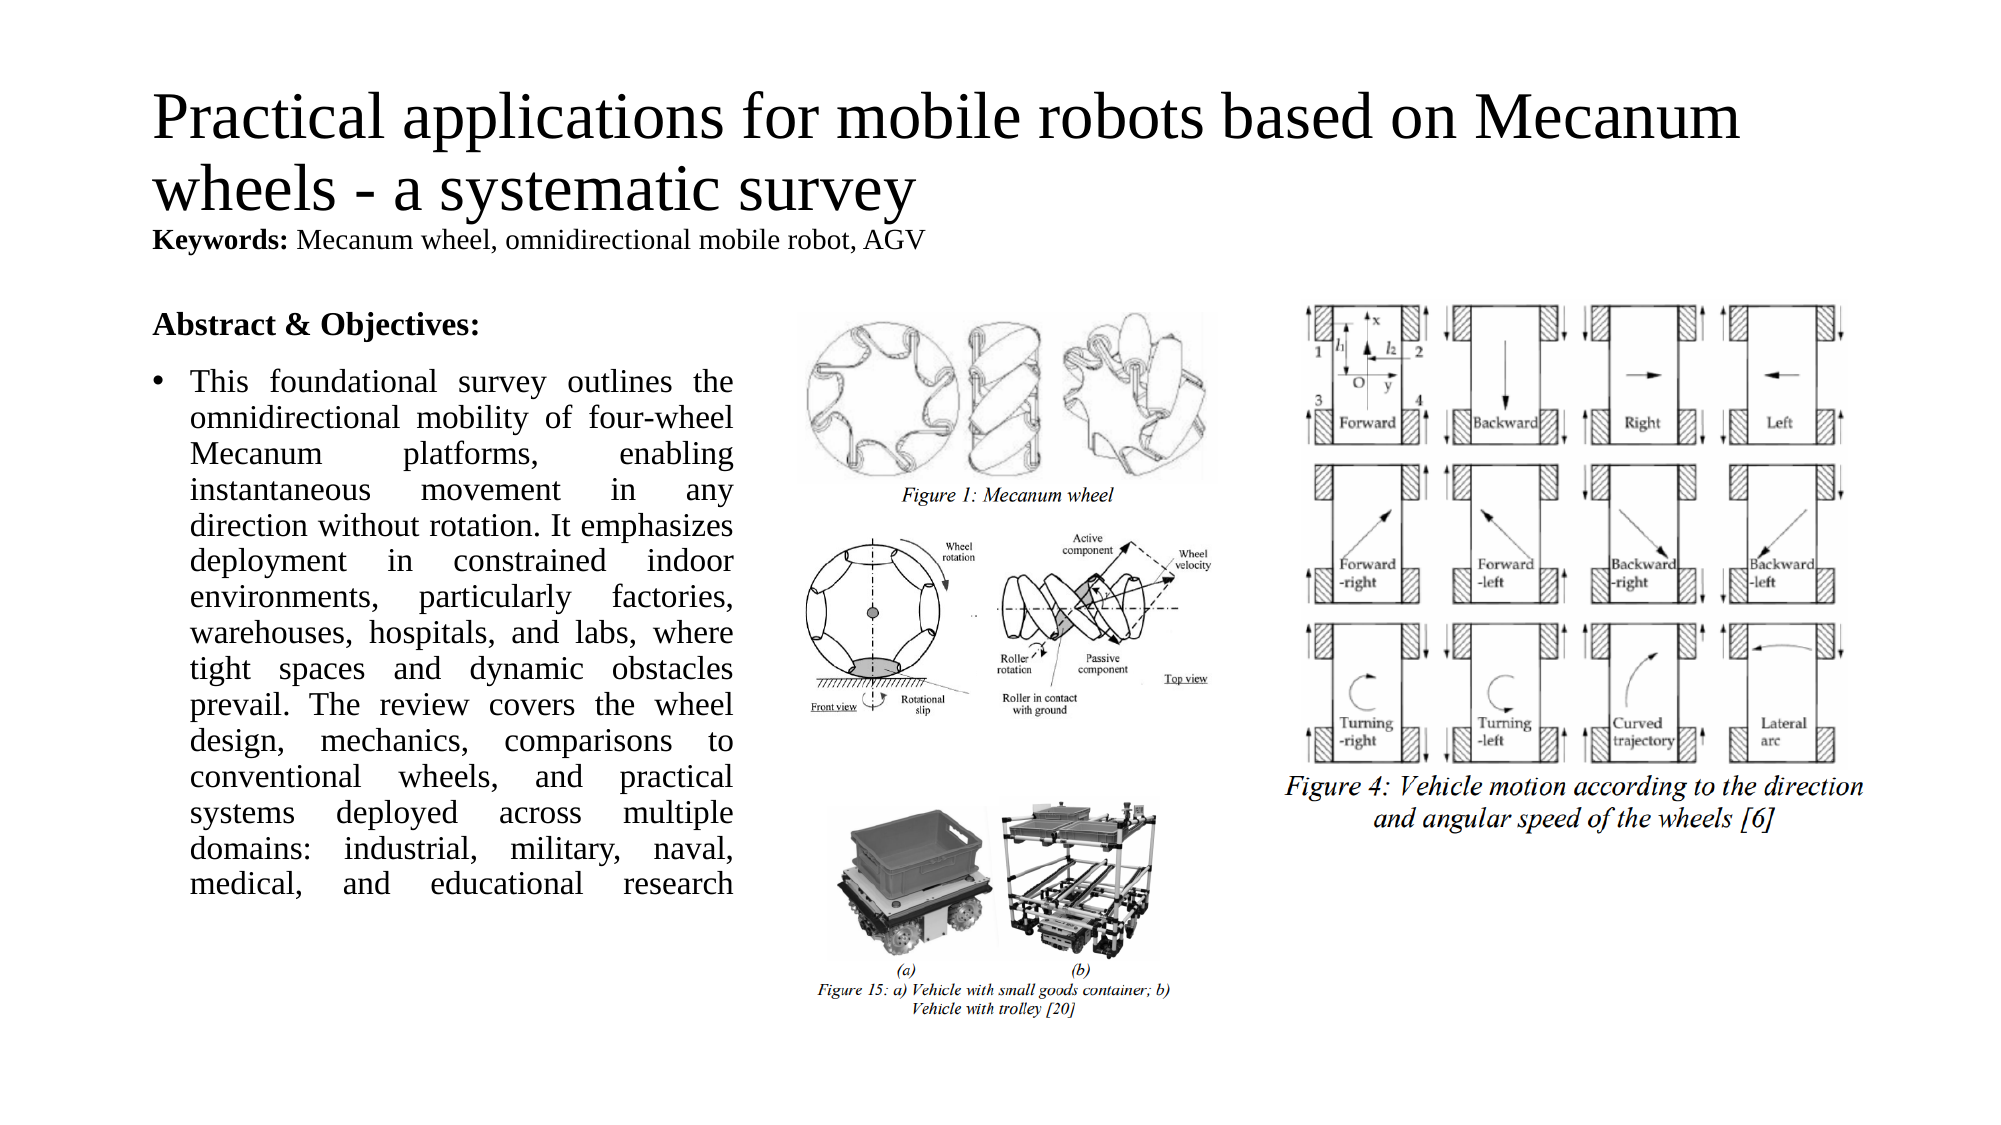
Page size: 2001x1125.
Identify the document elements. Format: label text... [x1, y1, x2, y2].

list Abstract & Objectives: This foundational survey outlines the omnidirectional mobility of four‑wheel Mecanum platforms, enabling instantaneous movement in any direction without rotation. It emphasizes deployment in constrained indoor environments, particularly factories, warehouses, hospitals, and labs, where tight spaces and dynamic obstacles prevail. The review covers the wheel design, mechanics, comparisons to conventional wheels, and practical systems deployed across multiple domains: industrial, military, naval, medical, and educational research [137, 299, 750, 910]
picture [749, 299, 1255, 722]
picture [809, 796, 1190, 1023]
picture [1269, 299, 1883, 848]
title Practical applications for mobile robots based on Mecanum wheels - a systematic survey Keywords: Mecanum wheel, omnidirectional mobile robot, AGV [137, 59, 1863, 278]
